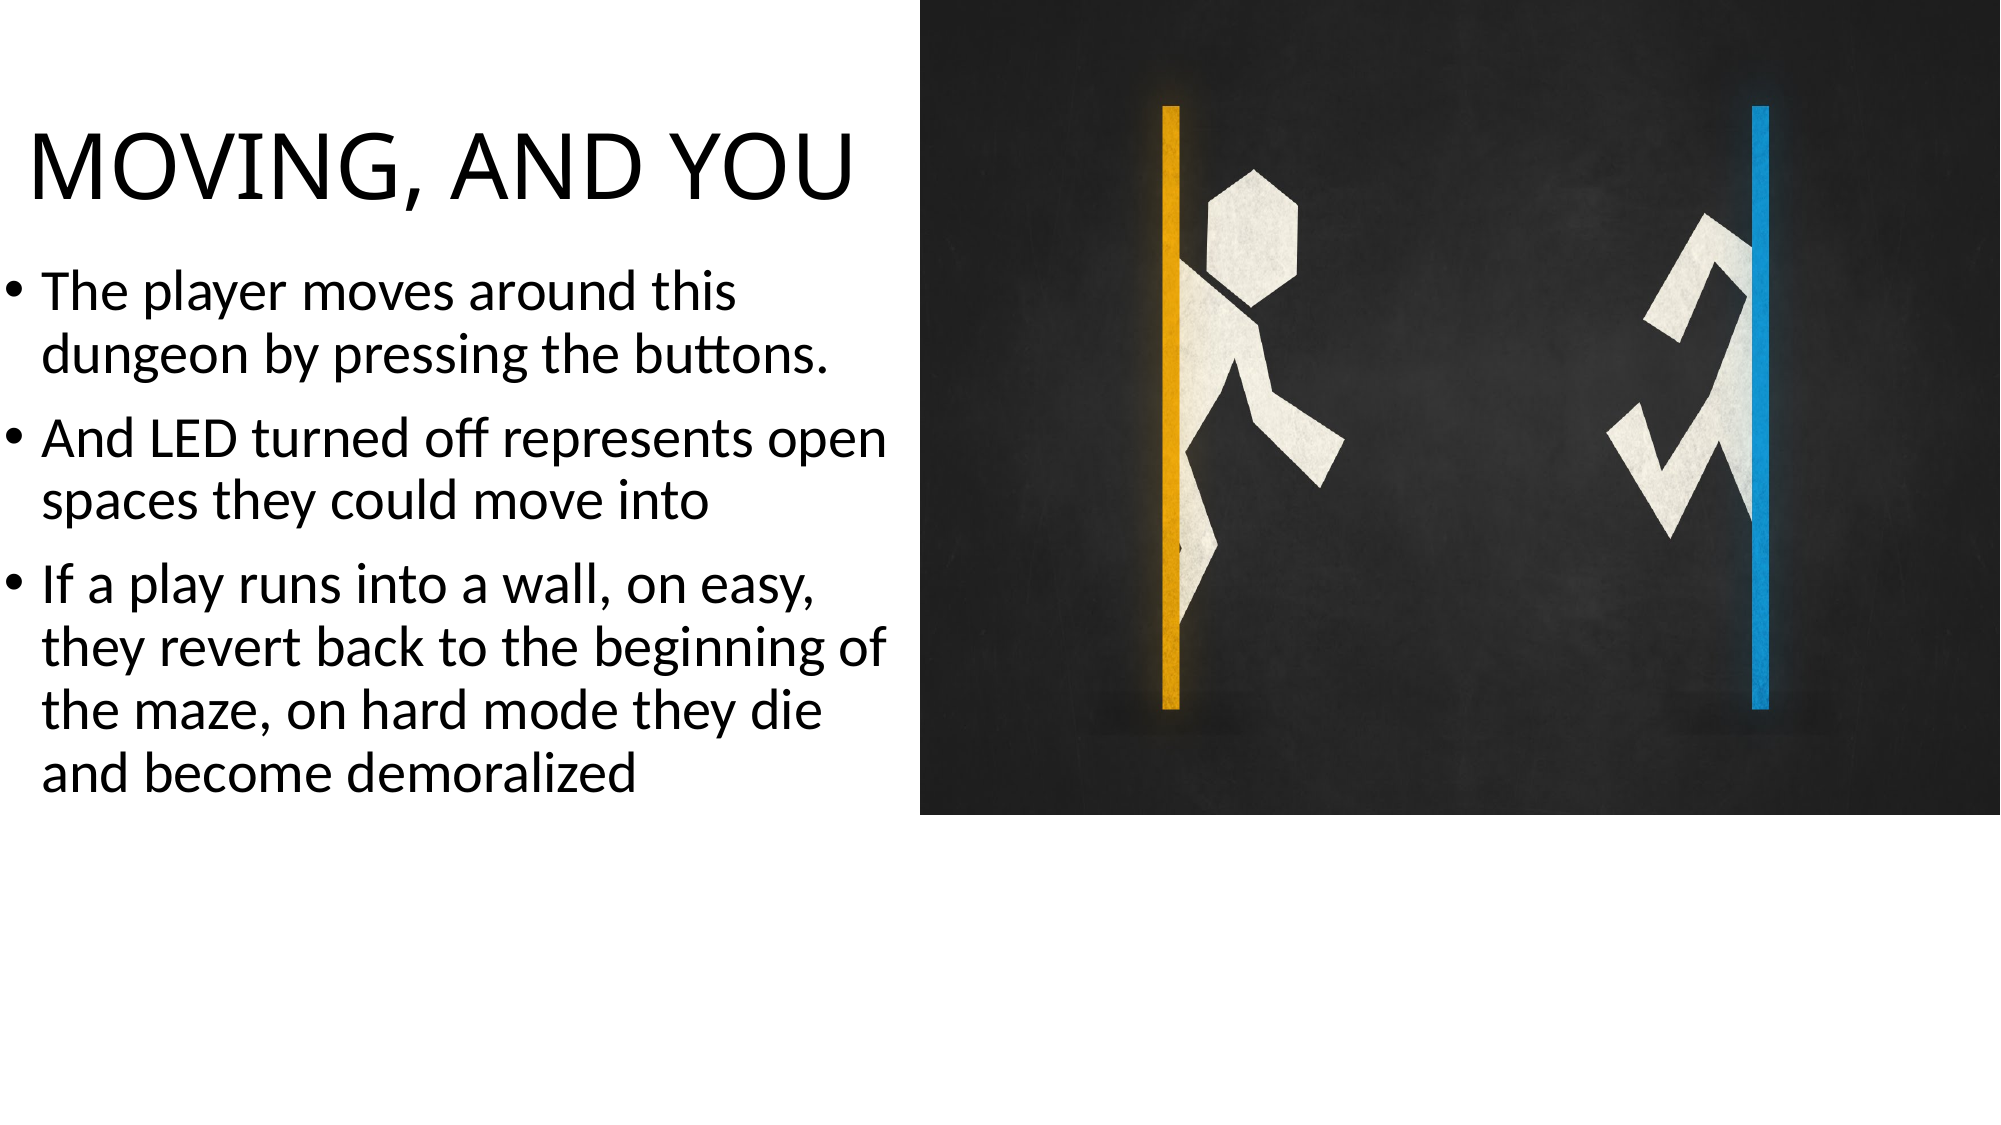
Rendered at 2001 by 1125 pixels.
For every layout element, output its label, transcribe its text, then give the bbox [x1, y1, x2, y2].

picture [920, 0, 2000, 815]
list The player moves around this dungeon by pressing the buttons. And LED turned off represents open spaces they could move into If a play runs into a wall, on easy, they revert back to the beginning of the maze, on hard mode they die and become demoralized [0, 252, 908, 1102]
title MOVING, AND YOU [11, 61, 920, 279]
